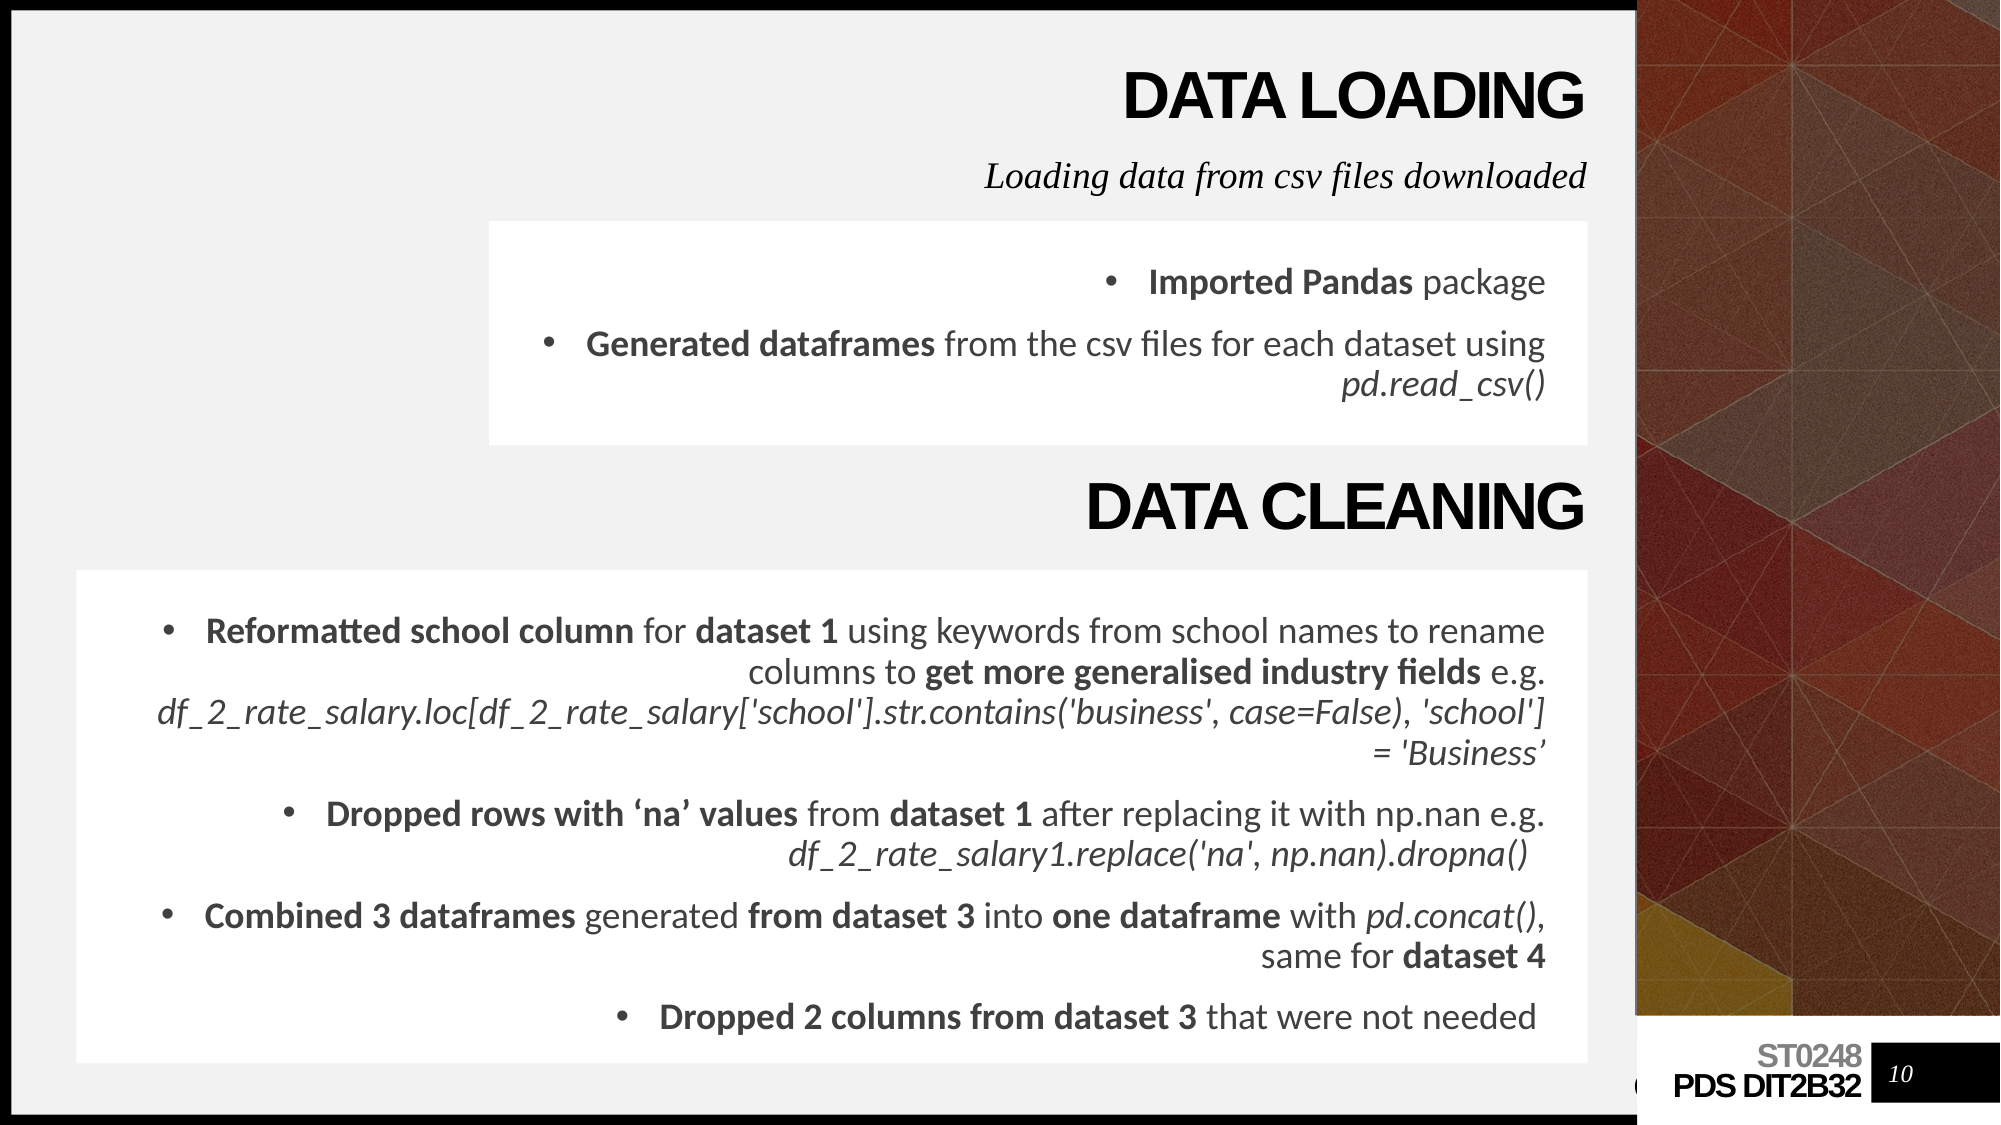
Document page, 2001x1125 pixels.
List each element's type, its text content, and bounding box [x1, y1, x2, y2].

title DATA LOADING [737, 61, 1588, 133]
list Imported Pandas package Generated dataframes from the csv files for each dataset using pd.read_csv() [488, 221, 1588, 446]
text_box DATA CLEANING [737, 472, 1588, 544]
slide_number 10 [1877, 1050, 1924, 1096]
picture [1637, 0, 2000, 1016]
text_box Reformatted school column for dataset 1 using keywords from school names to rename columns to get more generalised industry fields e.g. df_2_rate_salary.loc[df_2_rate_salary['school'].str.contains('business', case=False), 'school'] = 'Business’ Dropped rows with ‘na’ values from dataset 1 after replacing it with np.nan e.g. df_2_rate_salary1.replace('na', np.nan).dropna() Combined 3 dataframes generated from dataset 3 into one dataframe with pd.concat(), same for dataset 4 Dropped 2 columns from dataset 3 that were not needed [76, 569, 1588, 1064]
list Loading data from csv files downloaded [849, 155, 1588, 221]
